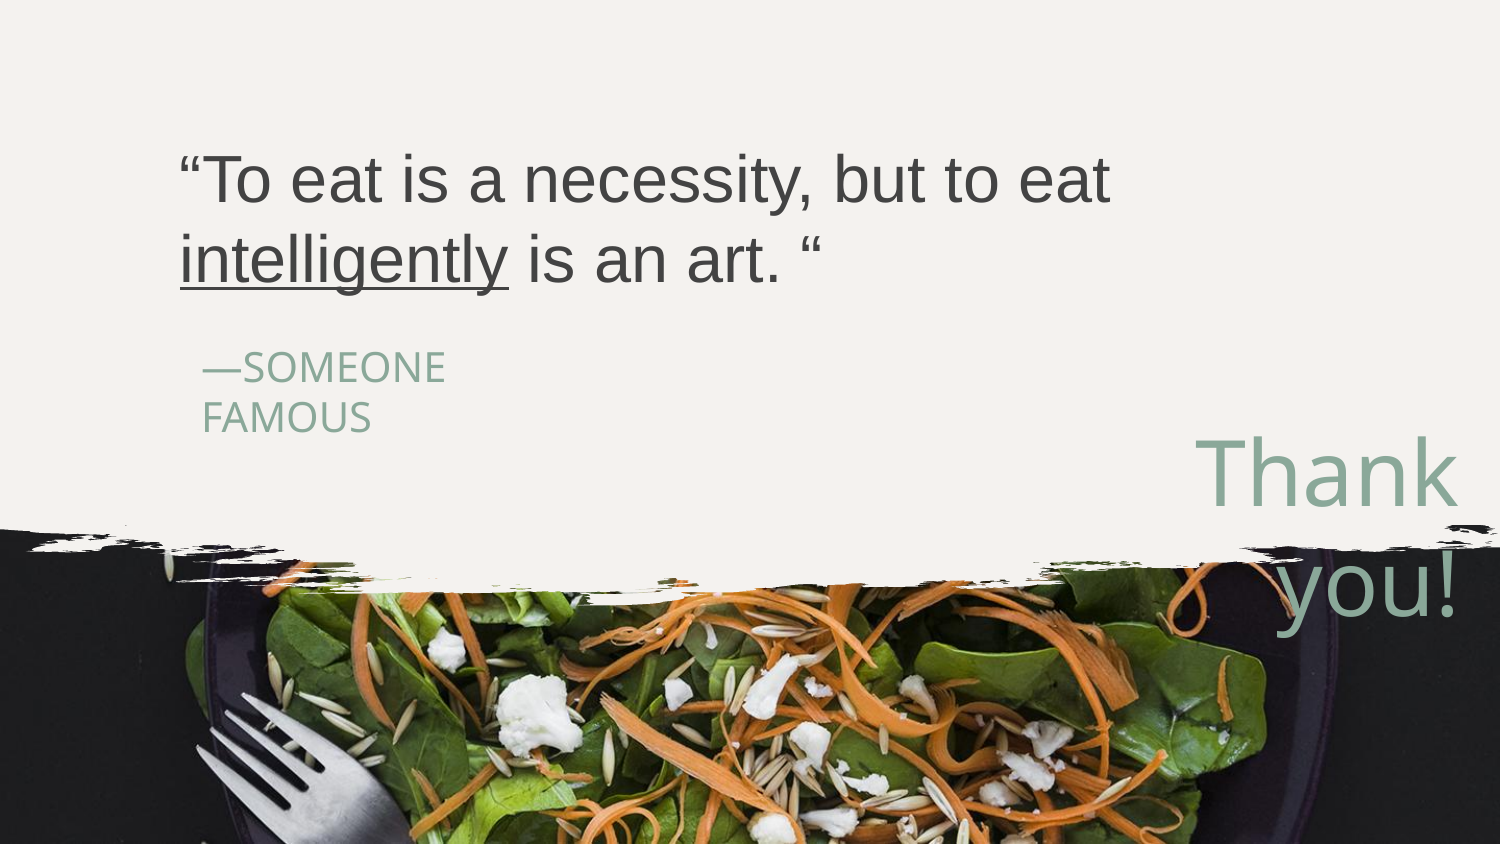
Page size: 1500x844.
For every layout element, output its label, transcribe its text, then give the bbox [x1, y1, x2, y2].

picture [0, 530, 1500, 844]
title —SOMEONE FAMOUS [186, 325, 488, 421]
picture [1066, 561, 1101, 565]
text_box Thank you! [1095, 400, 1476, 534]
picture [94, 535, 104, 539]
picture [658, 578, 687, 584]
picture [1476, 525, 1489, 533]
text_box “To eat is a necessity, but to eat intelligently is an art. “ [164, 121, 1163, 328]
picture [258, 549, 278, 553]
